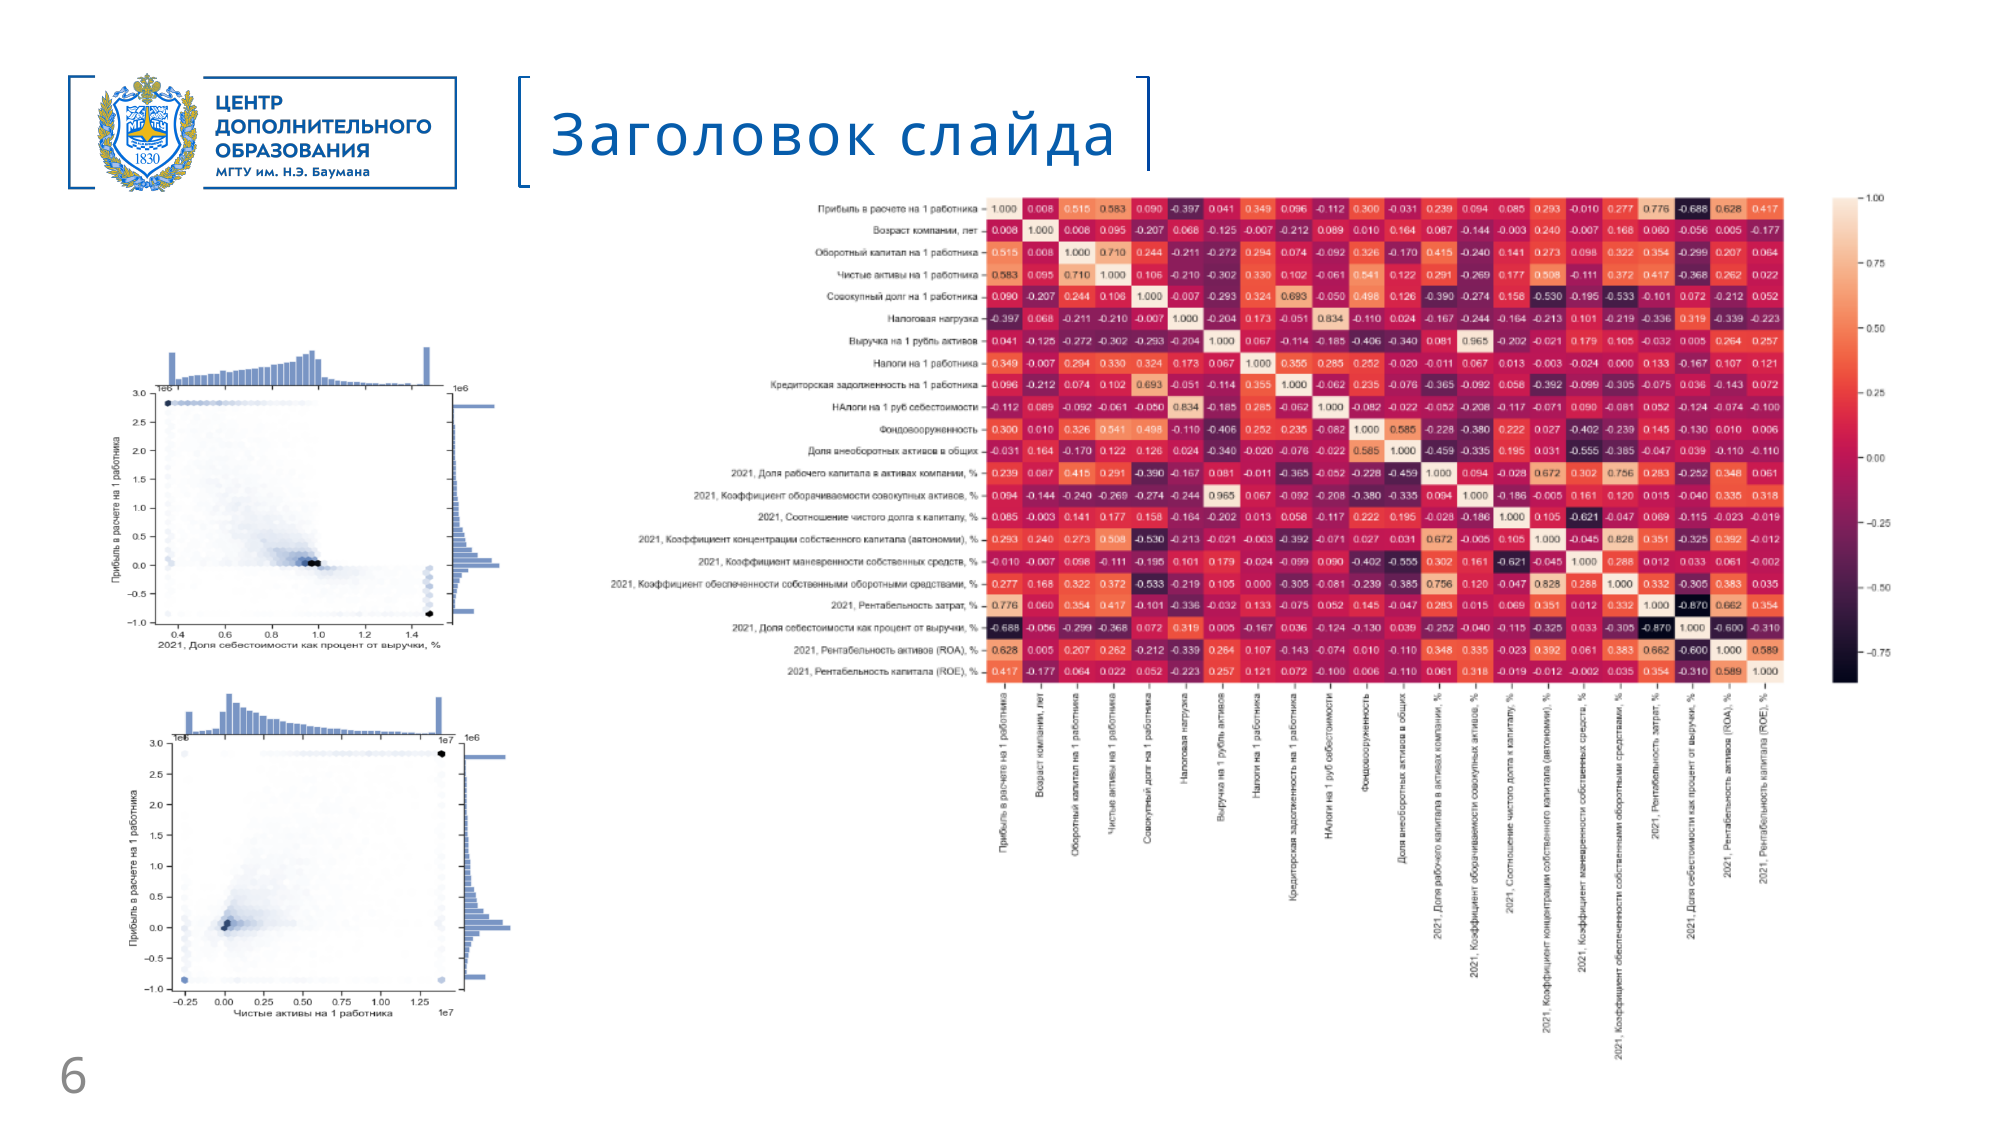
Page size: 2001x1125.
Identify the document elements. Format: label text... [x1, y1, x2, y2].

picture [79, 681, 531, 1026]
picture [84, 341, 525, 659]
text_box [519, 76, 1150, 187]
picture [565, 170, 1903, 1079]
picture [68, 73, 457, 192]
slide_number 6 [44, 1055, 139, 1101]
